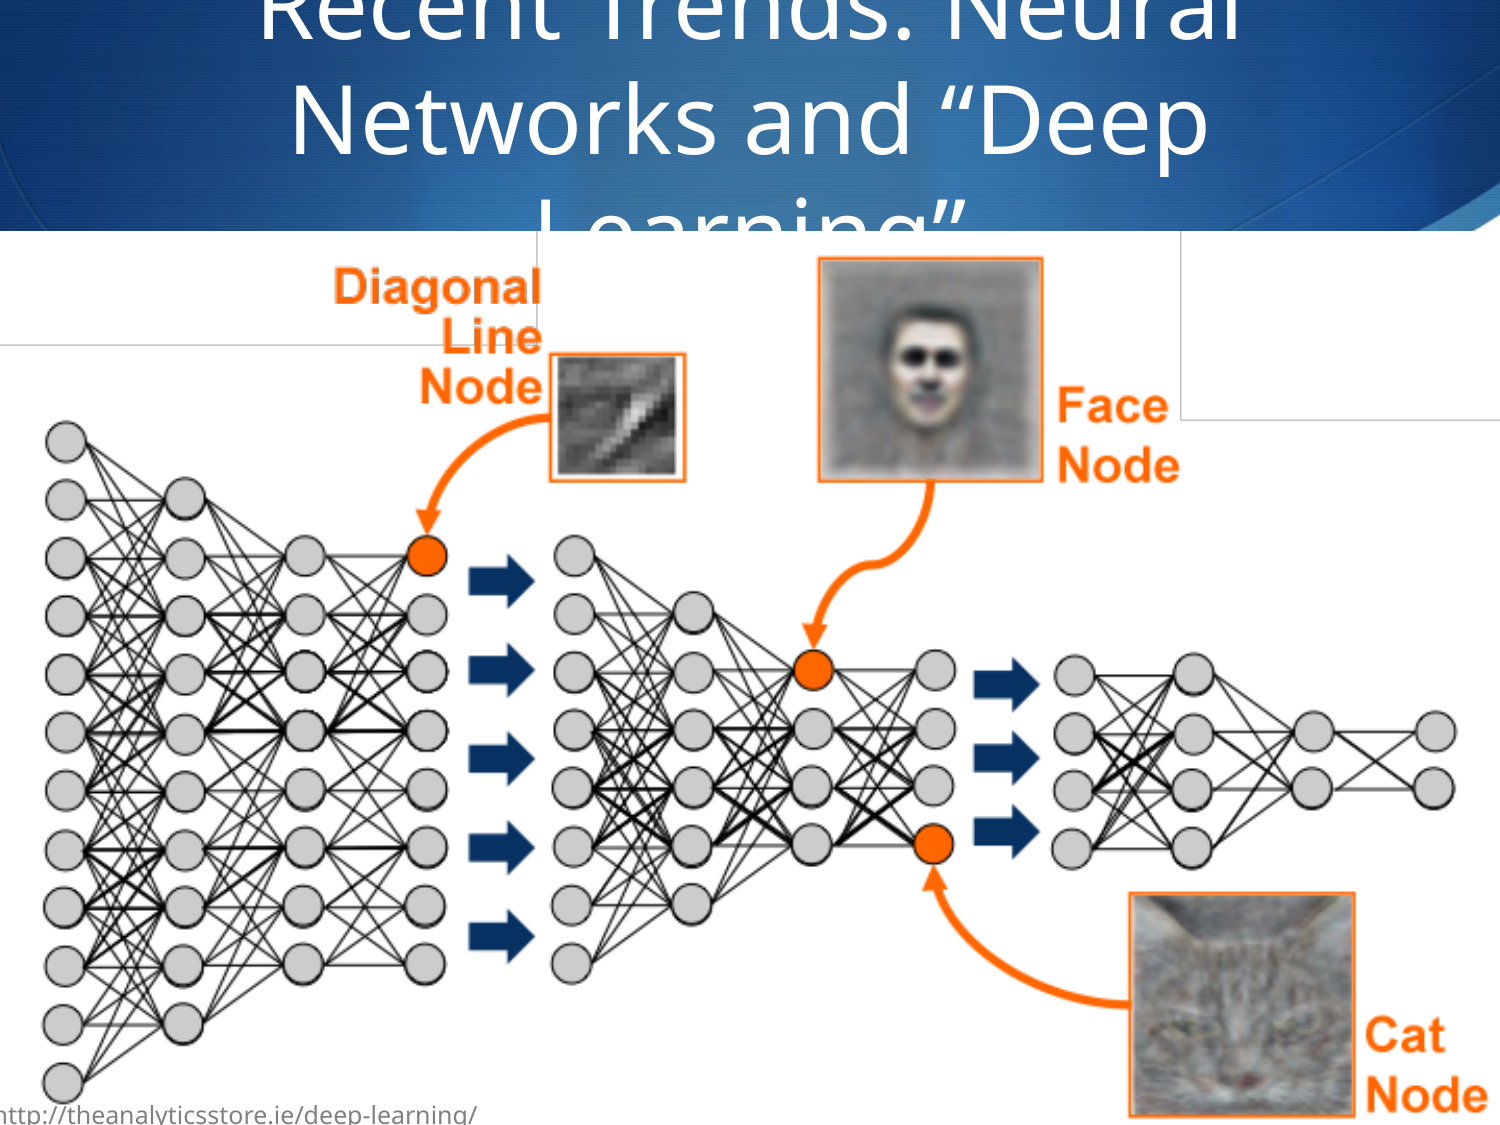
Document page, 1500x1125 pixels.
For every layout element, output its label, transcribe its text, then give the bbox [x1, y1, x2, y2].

picture [0, 0, 1500, 1125]
title Recent Trends: Neural Networks and “Deep Learning” [75, 0, 1425, 211]
